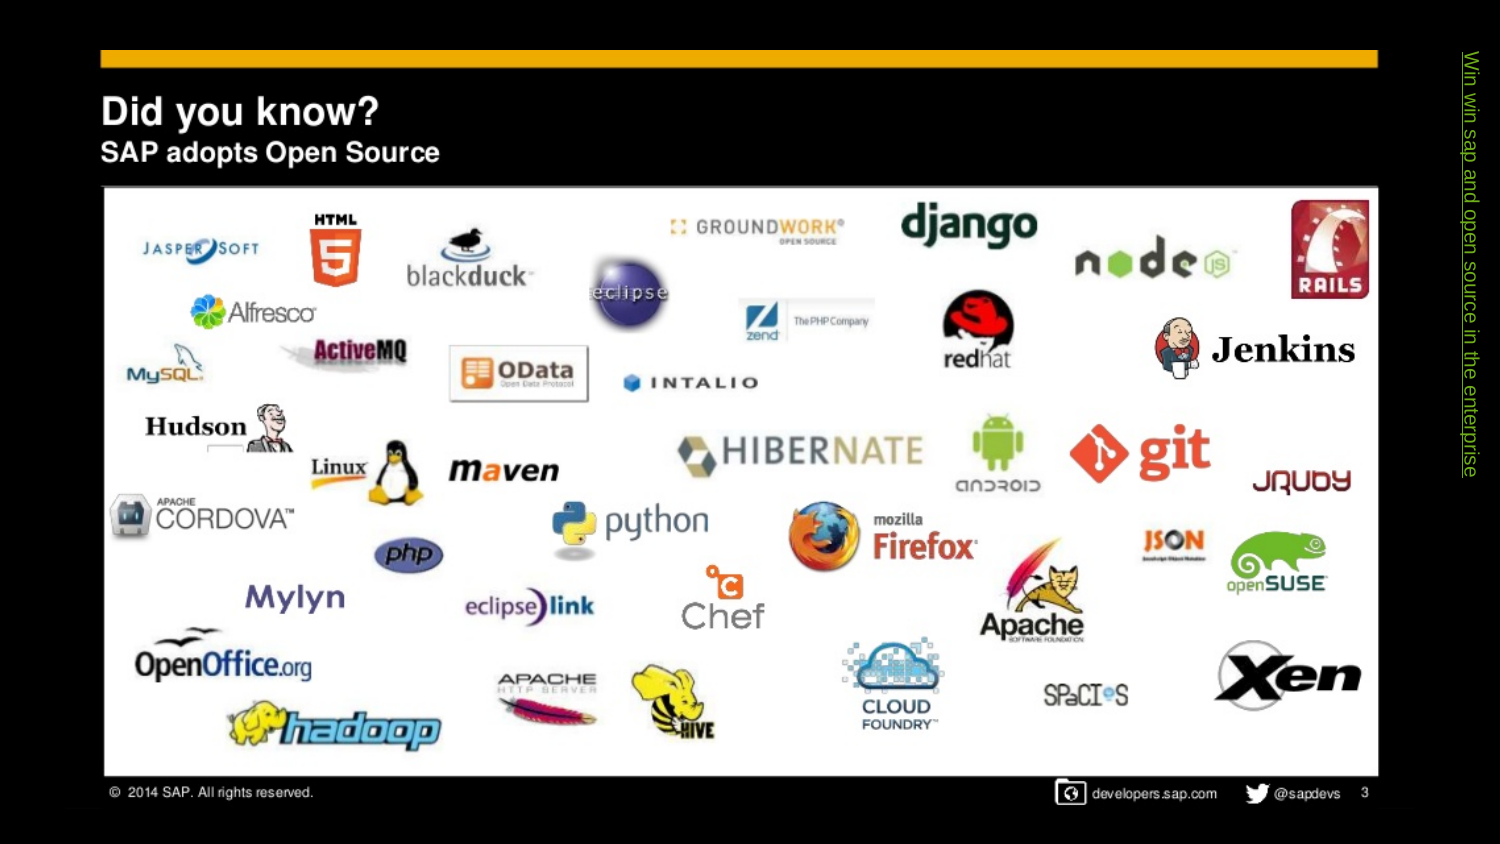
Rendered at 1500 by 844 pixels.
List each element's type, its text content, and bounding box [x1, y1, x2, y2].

picture [65, 50, 1414, 810]
text_box Win win sap and open source in the enterprise [1452, 36, 1493, 635]
